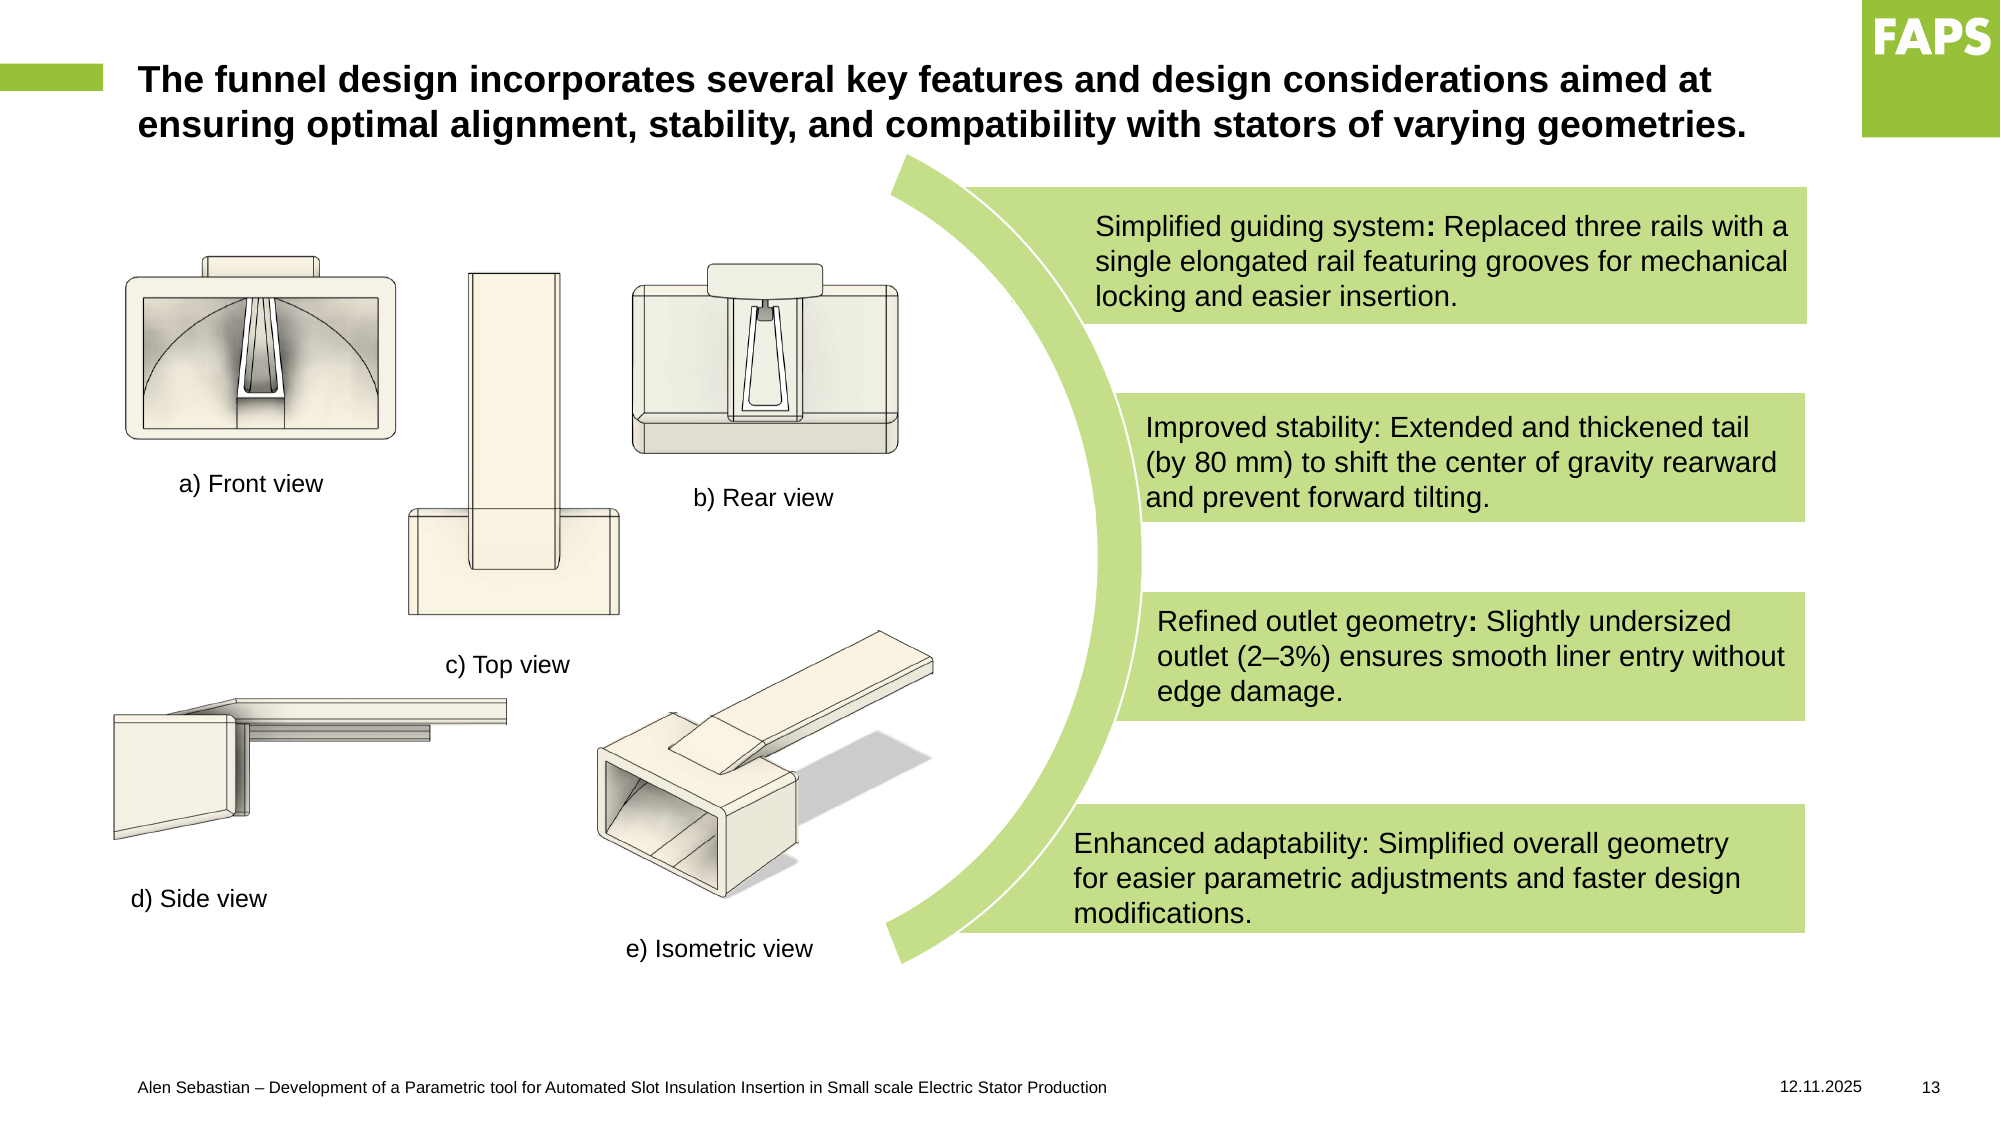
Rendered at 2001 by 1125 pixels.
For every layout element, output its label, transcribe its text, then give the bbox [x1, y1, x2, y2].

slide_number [1599, 1076, 1862, 1098]
title The funnel design incorporates several key features and design considerations aimed at ensuring optimal alignment, stability, and compatibility with stators of varying geometries. [137, 54, 1828, 138]
slide_number 13 [1862, 1076, 2000, 1098]
footer Alen Sebastian – Development of a Parametric tool for Automated Slot Insulation Insertion in Small scale Electric Stator Production [137, 1076, 1599, 1098]
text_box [110, 254, 340, 975]
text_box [340, 113, 1806, 1003]
